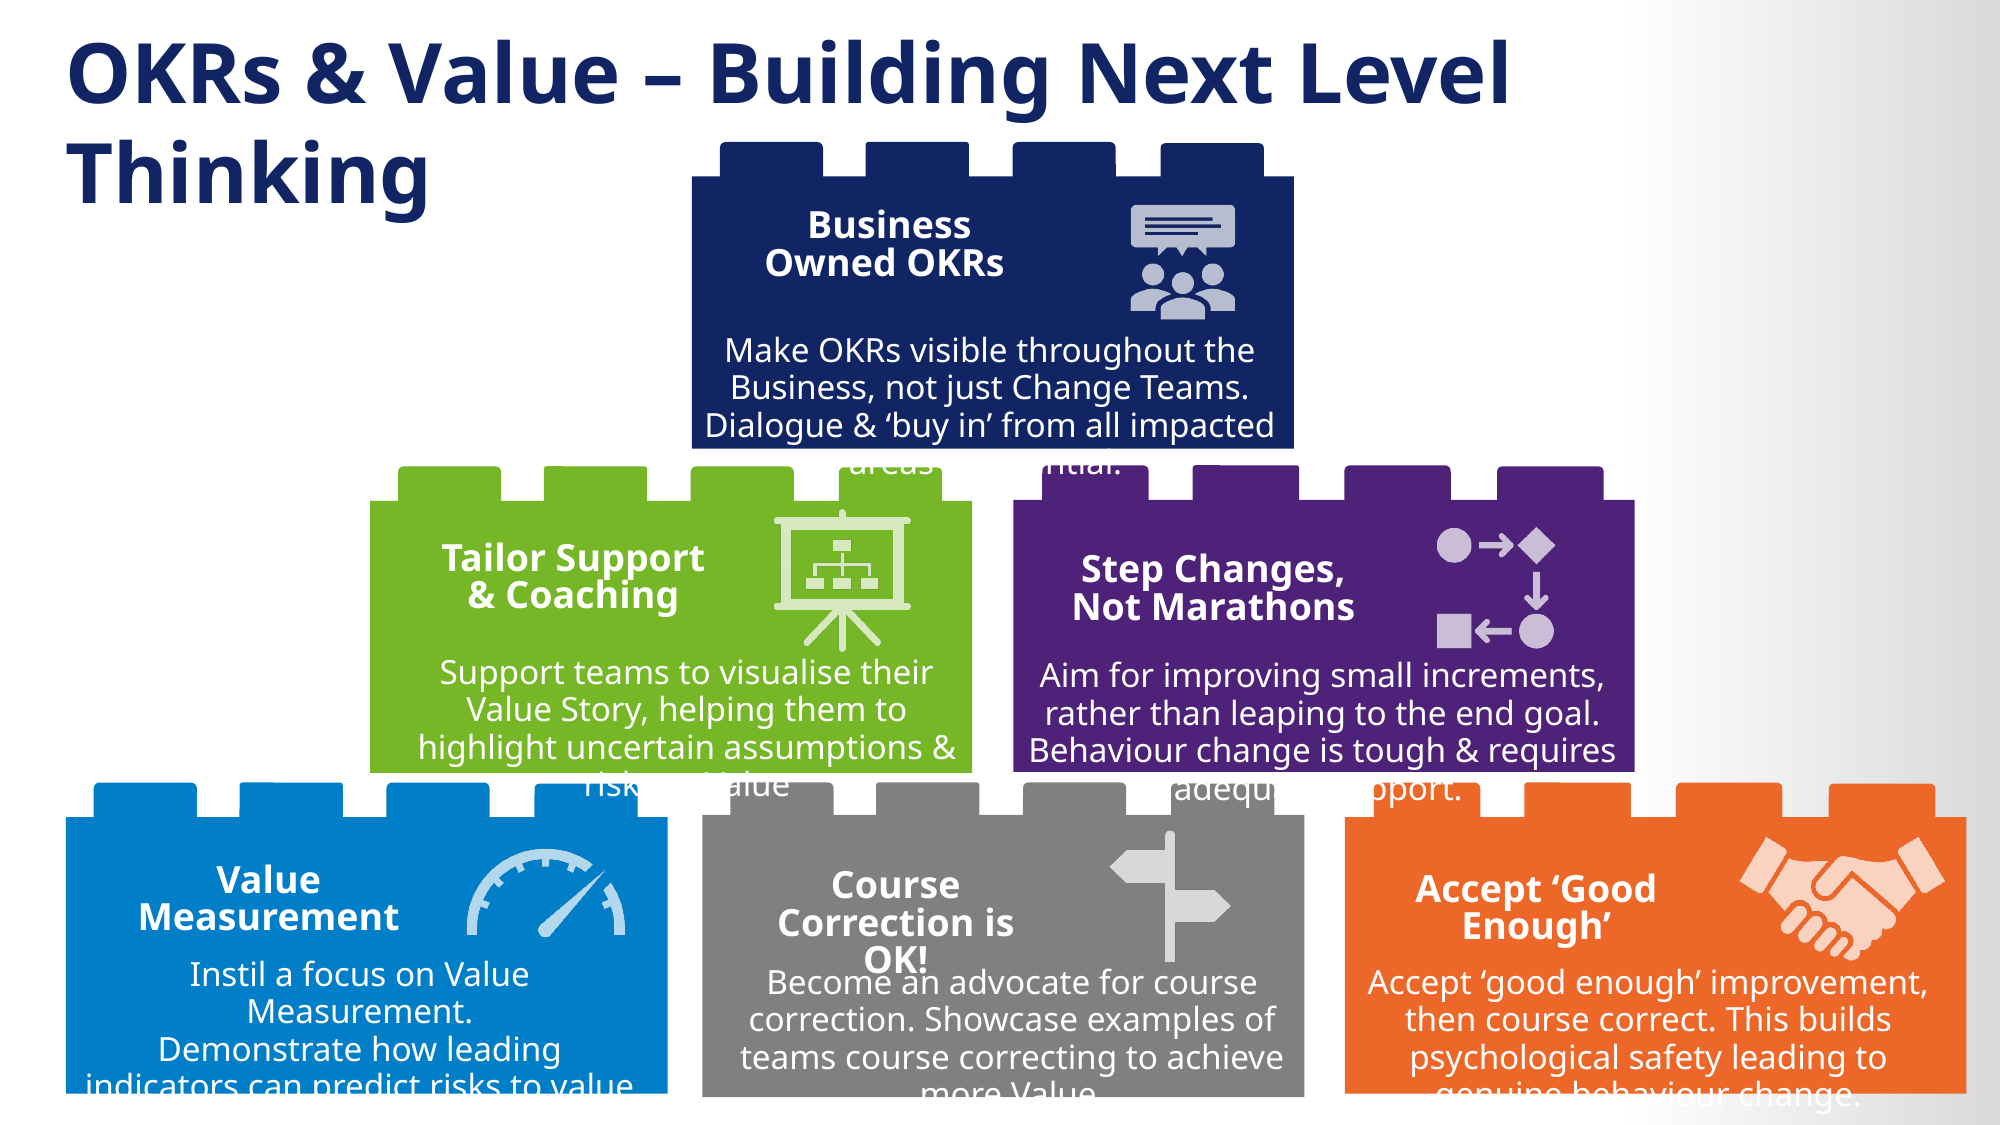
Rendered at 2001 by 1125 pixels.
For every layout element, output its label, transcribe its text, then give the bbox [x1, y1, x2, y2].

text_box Become an advocate for course correction. Showcase examples of teams course correcting to achieve more Value. [708, 955, 1317, 1121]
picture [1727, 784, 1956, 1013]
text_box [370, 466, 973, 773]
text_box Aim for improving small increments, rather than leaping to the end goal. Behaviour change is tough & requires adequate support. [995, 649, 1651, 852]
picture [1412, 504, 1580, 671]
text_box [691, 141, 1294, 449]
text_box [65, 782, 668, 1094]
picture [1089, 817, 1251, 975]
picture [755, 488, 929, 671]
text_box Support teams to visualise their Value Story, helping them to highlight uncertain assumptions & risks to Value [390, 645, 984, 849]
text_box OKRs & Value – Building Next Level Thinking [50, 12, 1909, 228]
text_box Instil a focus on Value Measurement. Demonstrate how leading indicators can predict risks to value realisation. [64, 947, 656, 1125]
picture [1113, 193, 1251, 332]
picture [459, 805, 632, 978]
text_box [702, 782, 1305, 1098]
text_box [1013, 465, 1635, 772]
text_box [1344, 782, 1967, 1094]
text_box Accept ‘good enough’ improvement, then course correct. This builds psychological safety leading to genuine behaviour change. [1332, 955, 1966, 1121]
text_box Make OKRs visible throughout the Business, not just Change Teams. Dialogue & ‘buy in’ from all impacted areas is essential. [678, 324, 1302, 489]
